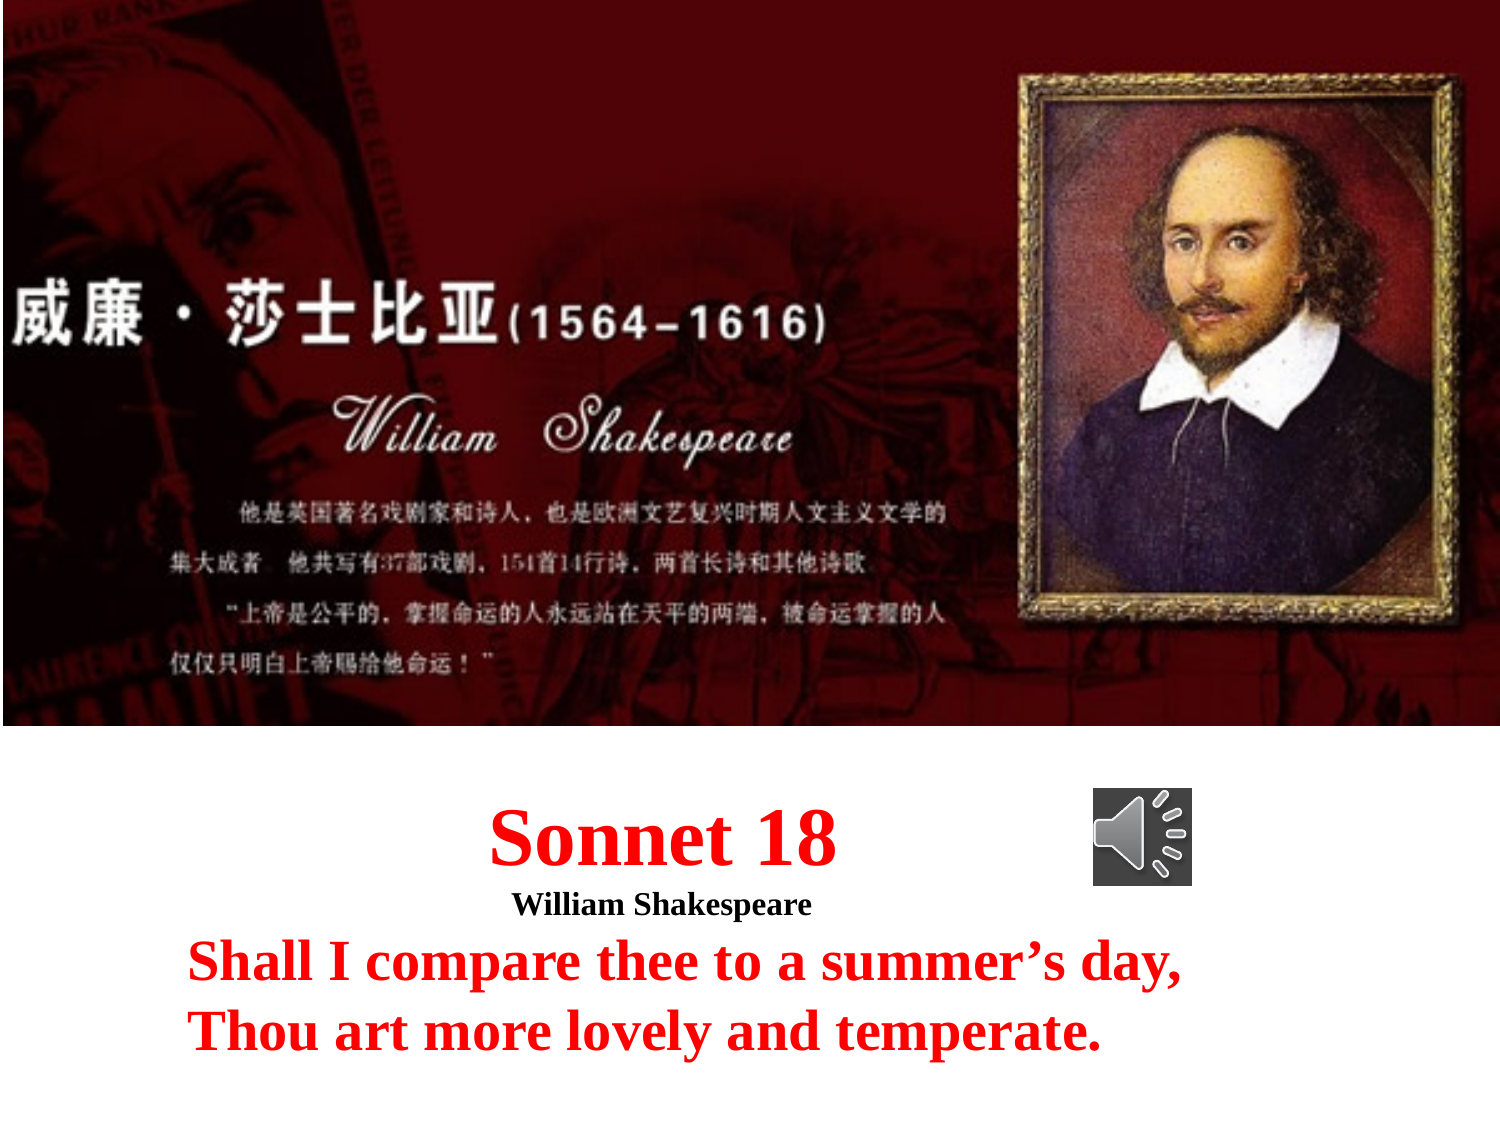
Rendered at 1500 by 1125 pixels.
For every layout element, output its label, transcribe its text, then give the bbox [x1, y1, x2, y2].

text_box Sonnet 18 William Shakespeare Shall I compare thee to a summer’s day, Thou art more lovely and temperate. [100, 775, 1388, 1125]
picture [1092, 786, 1193, 888]
picture [3, 0, 1500, 727]
